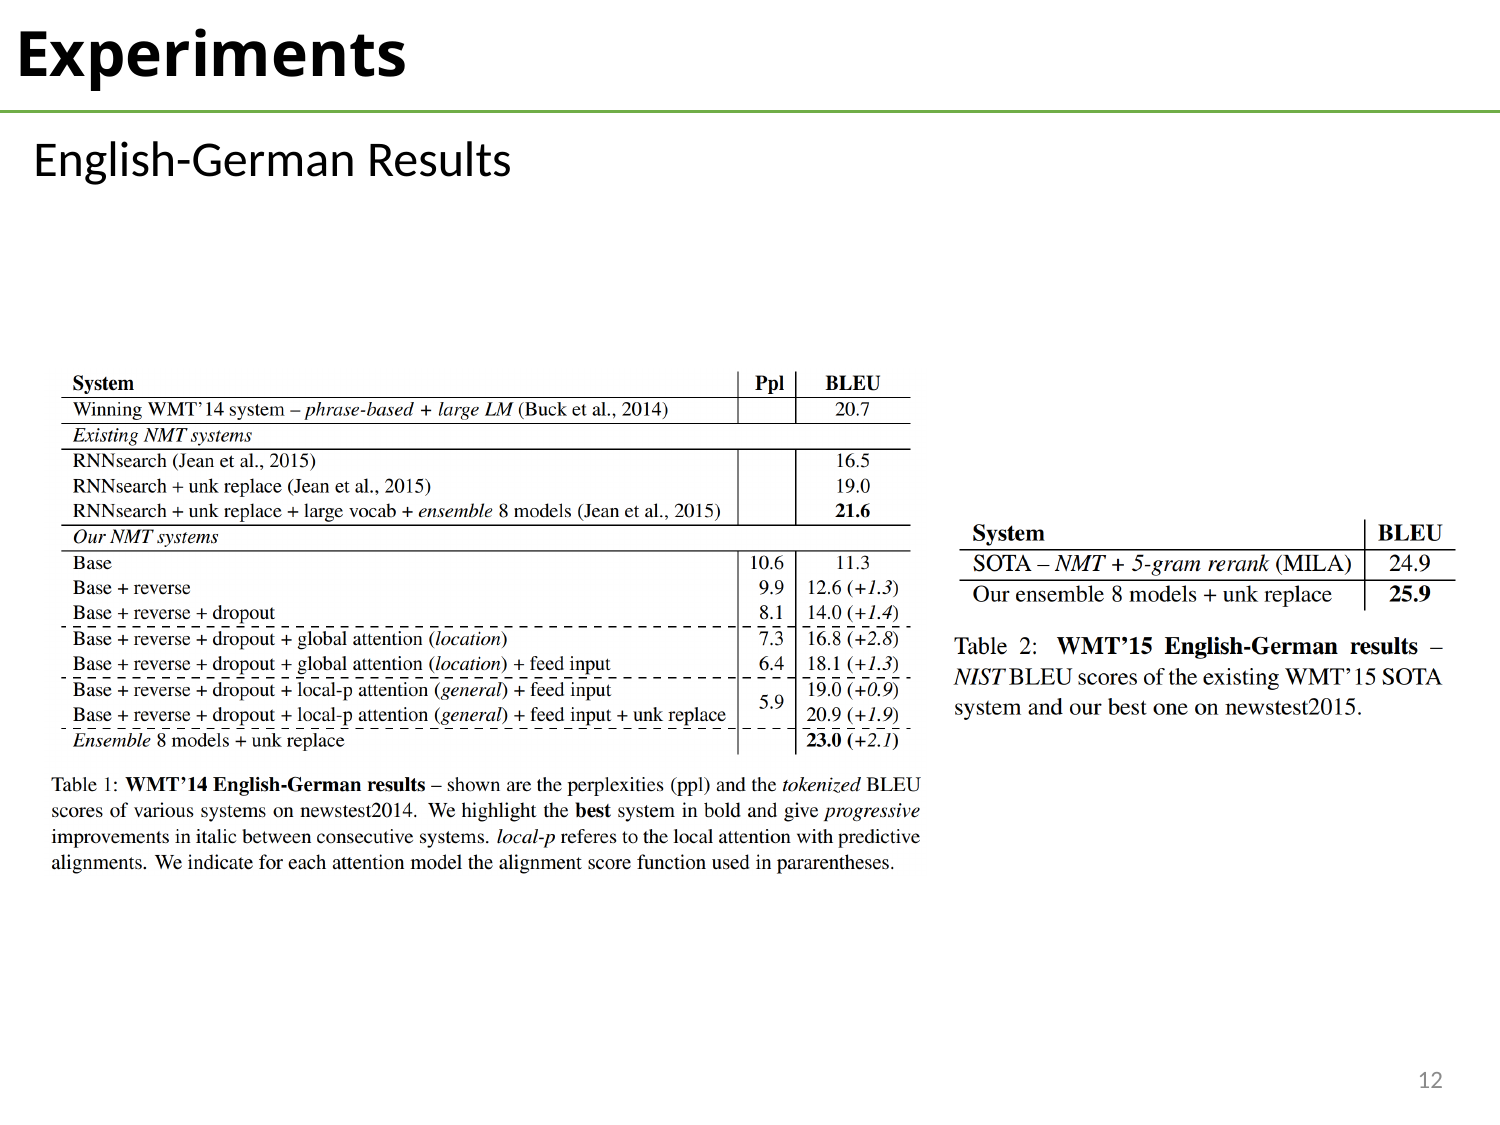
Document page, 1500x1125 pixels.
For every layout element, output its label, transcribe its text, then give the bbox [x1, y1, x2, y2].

title Experiments [0, 0, 1500, 112]
list English-German Results [18, 125, 1482, 1119]
slide_number 12 [1120, 1048, 1459, 1109]
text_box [44, 367, 1456, 876]
